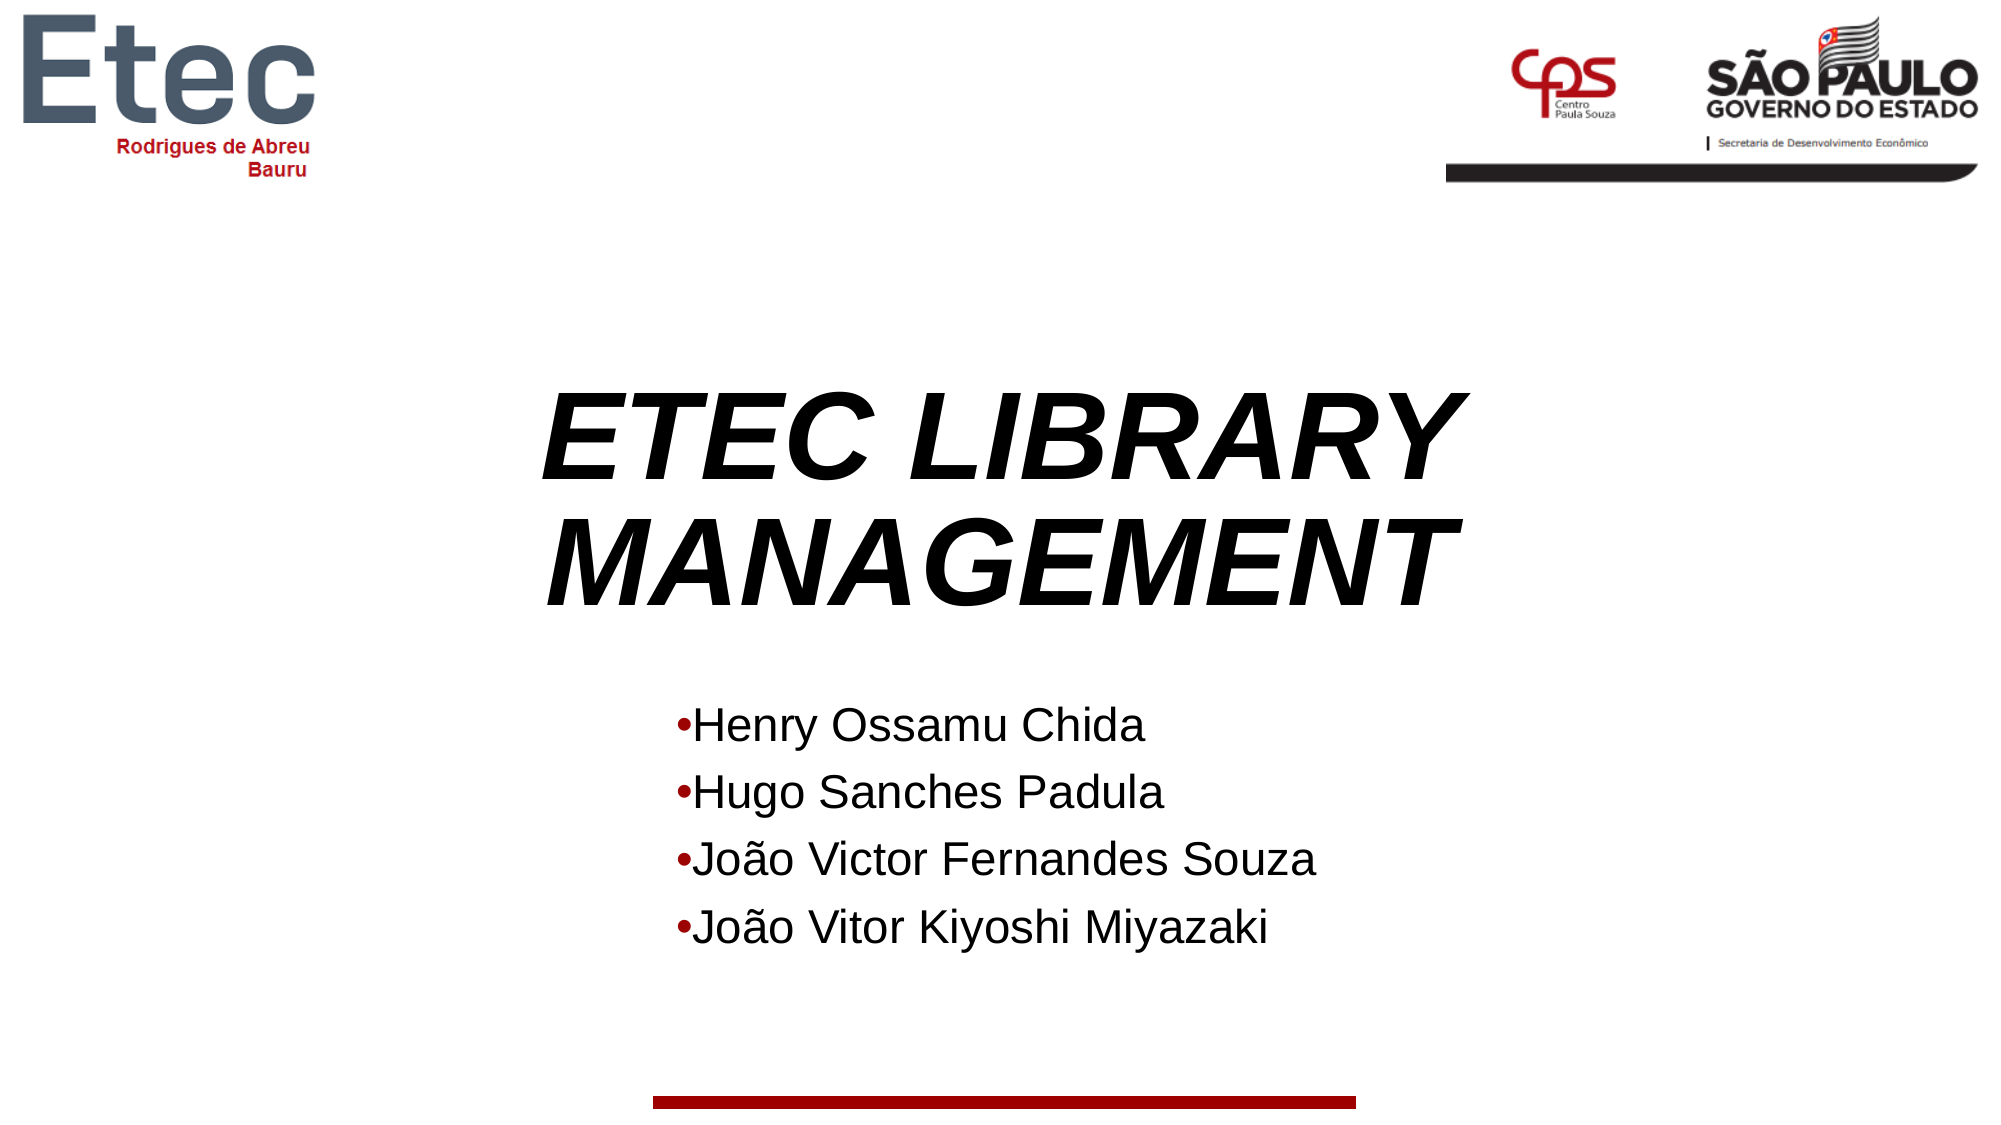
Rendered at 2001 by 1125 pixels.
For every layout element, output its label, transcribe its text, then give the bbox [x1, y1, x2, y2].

picture [16, 3, 322, 184]
subtitle Henry Ossamu Chida Hugo Sanches Padula João Victor Fernandes Souza João Vitor Kiyoshi Miyazaki [661, 695, 1339, 967]
picture [1446, 0, 2000, 196]
title ETEC LIBRARY MANAGEMENT [249, 319, 1750, 639]
